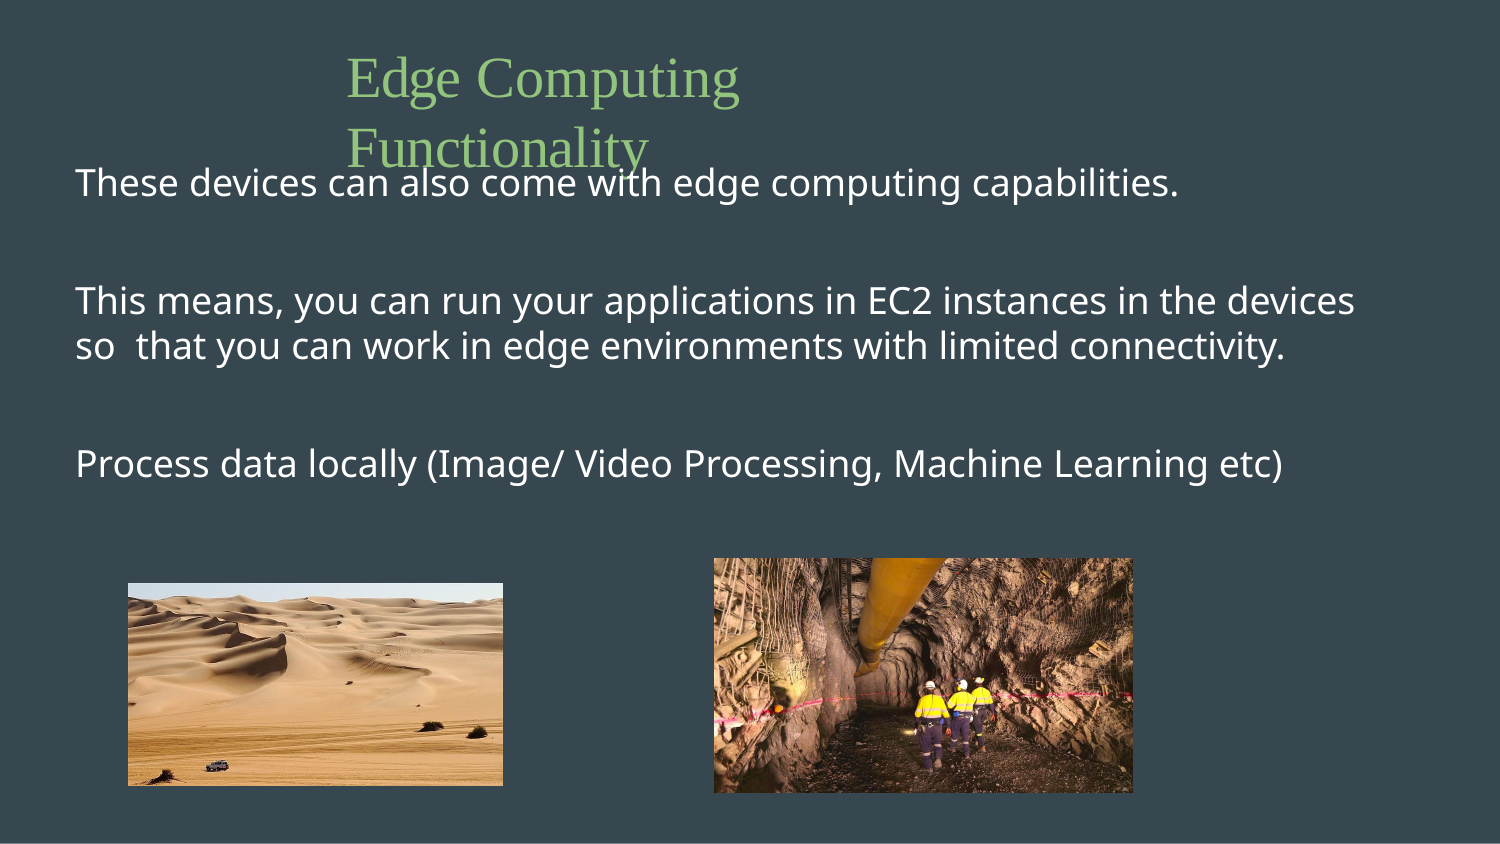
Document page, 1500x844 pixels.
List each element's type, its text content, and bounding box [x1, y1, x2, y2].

title Edge Computing Functionality [344, 37, 1050, 157]
picture [714, 557, 1133, 794]
text_box These devices can also come with edge computing capabilities. This means, you can run your applications in EC2 instances in the devices so that you can work in edge environments with limited connectivity. Process data locally (Image/ Video Processing, Machine Learning etc) [73, 157, 1360, 486]
text_box [0, 0, 1500, 844]
picture [128, 583, 504, 786]
